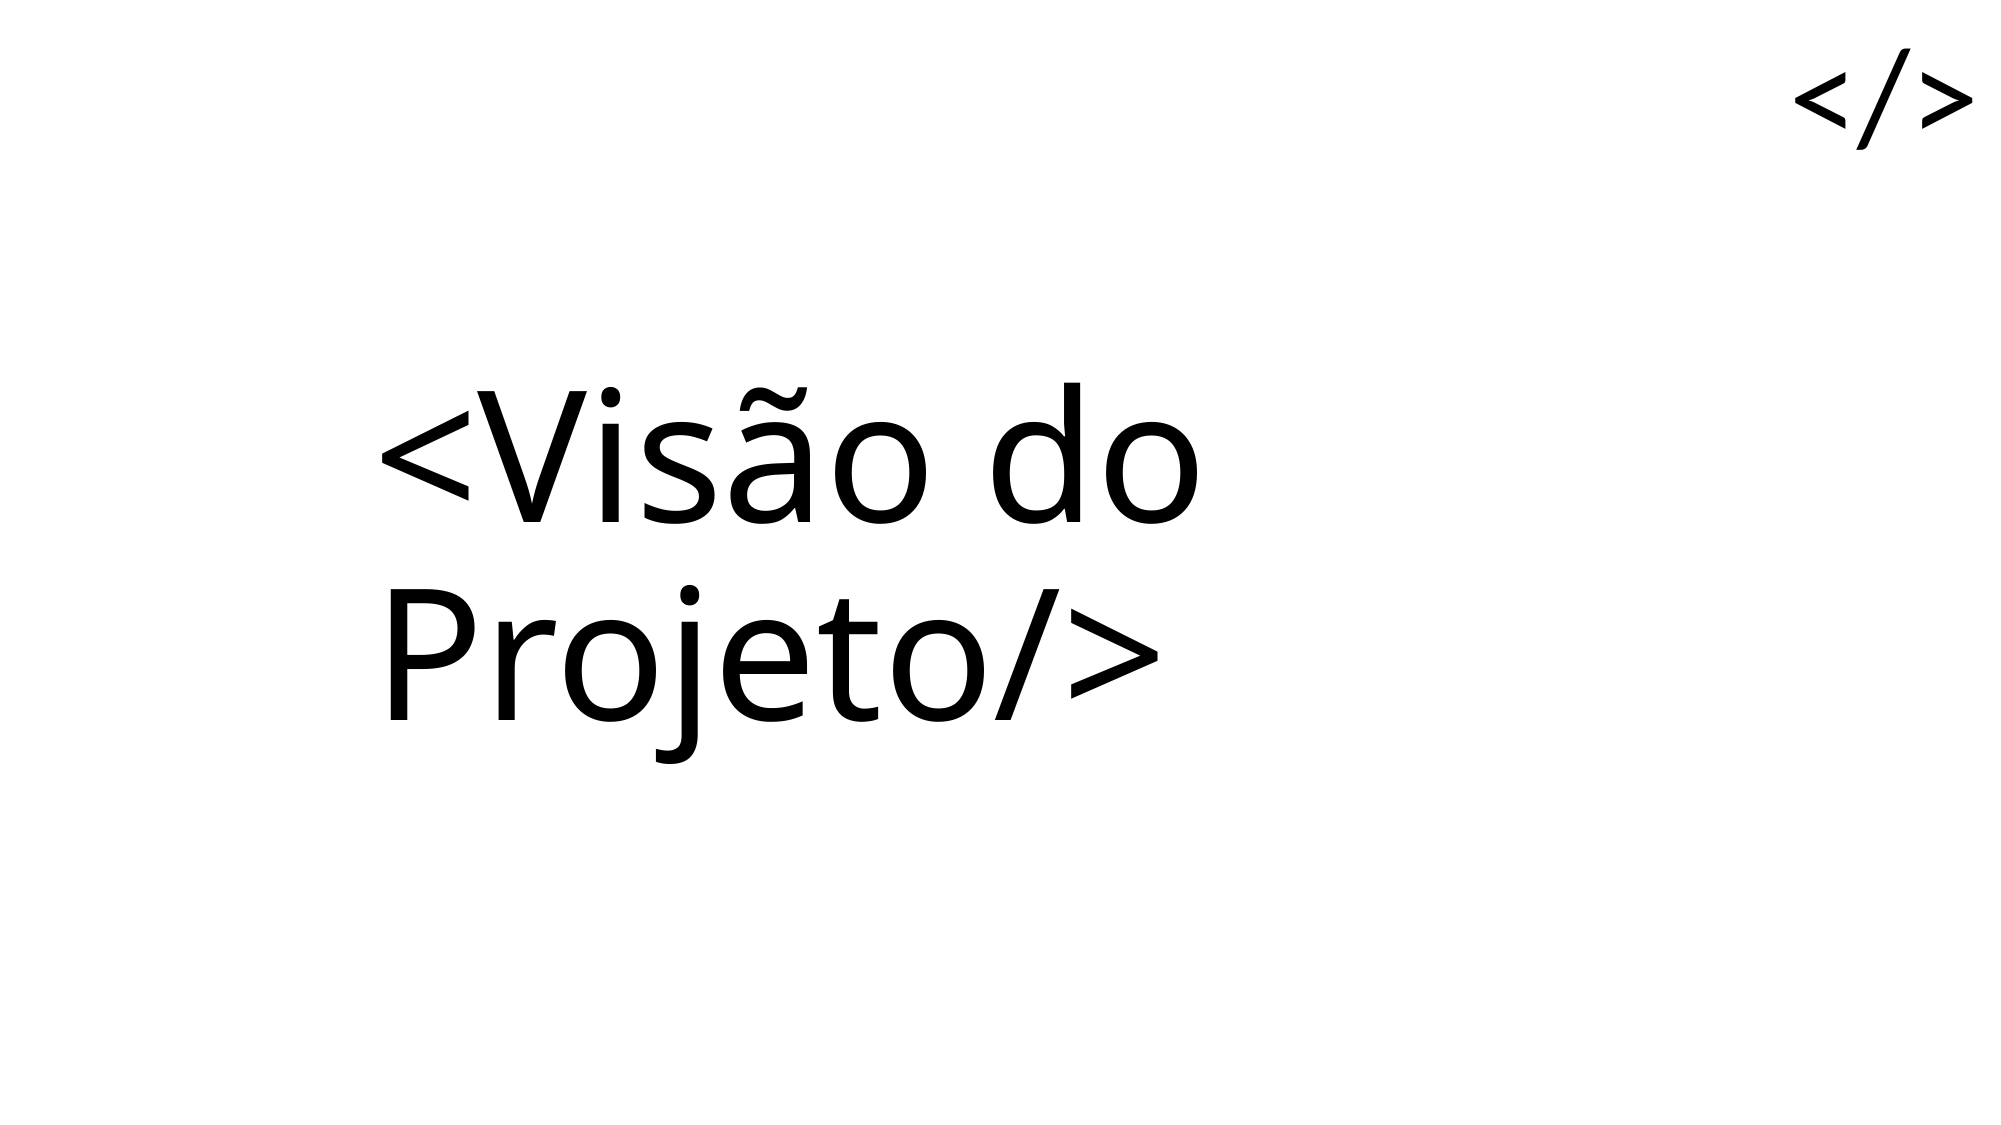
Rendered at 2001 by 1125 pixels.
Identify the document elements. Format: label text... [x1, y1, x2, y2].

text_box /> [1842, 0, 2000, 180]
text_box < [1774, 0, 1842, 180]
title <Visão do Projeto/> [358, 357, 1642, 768]
